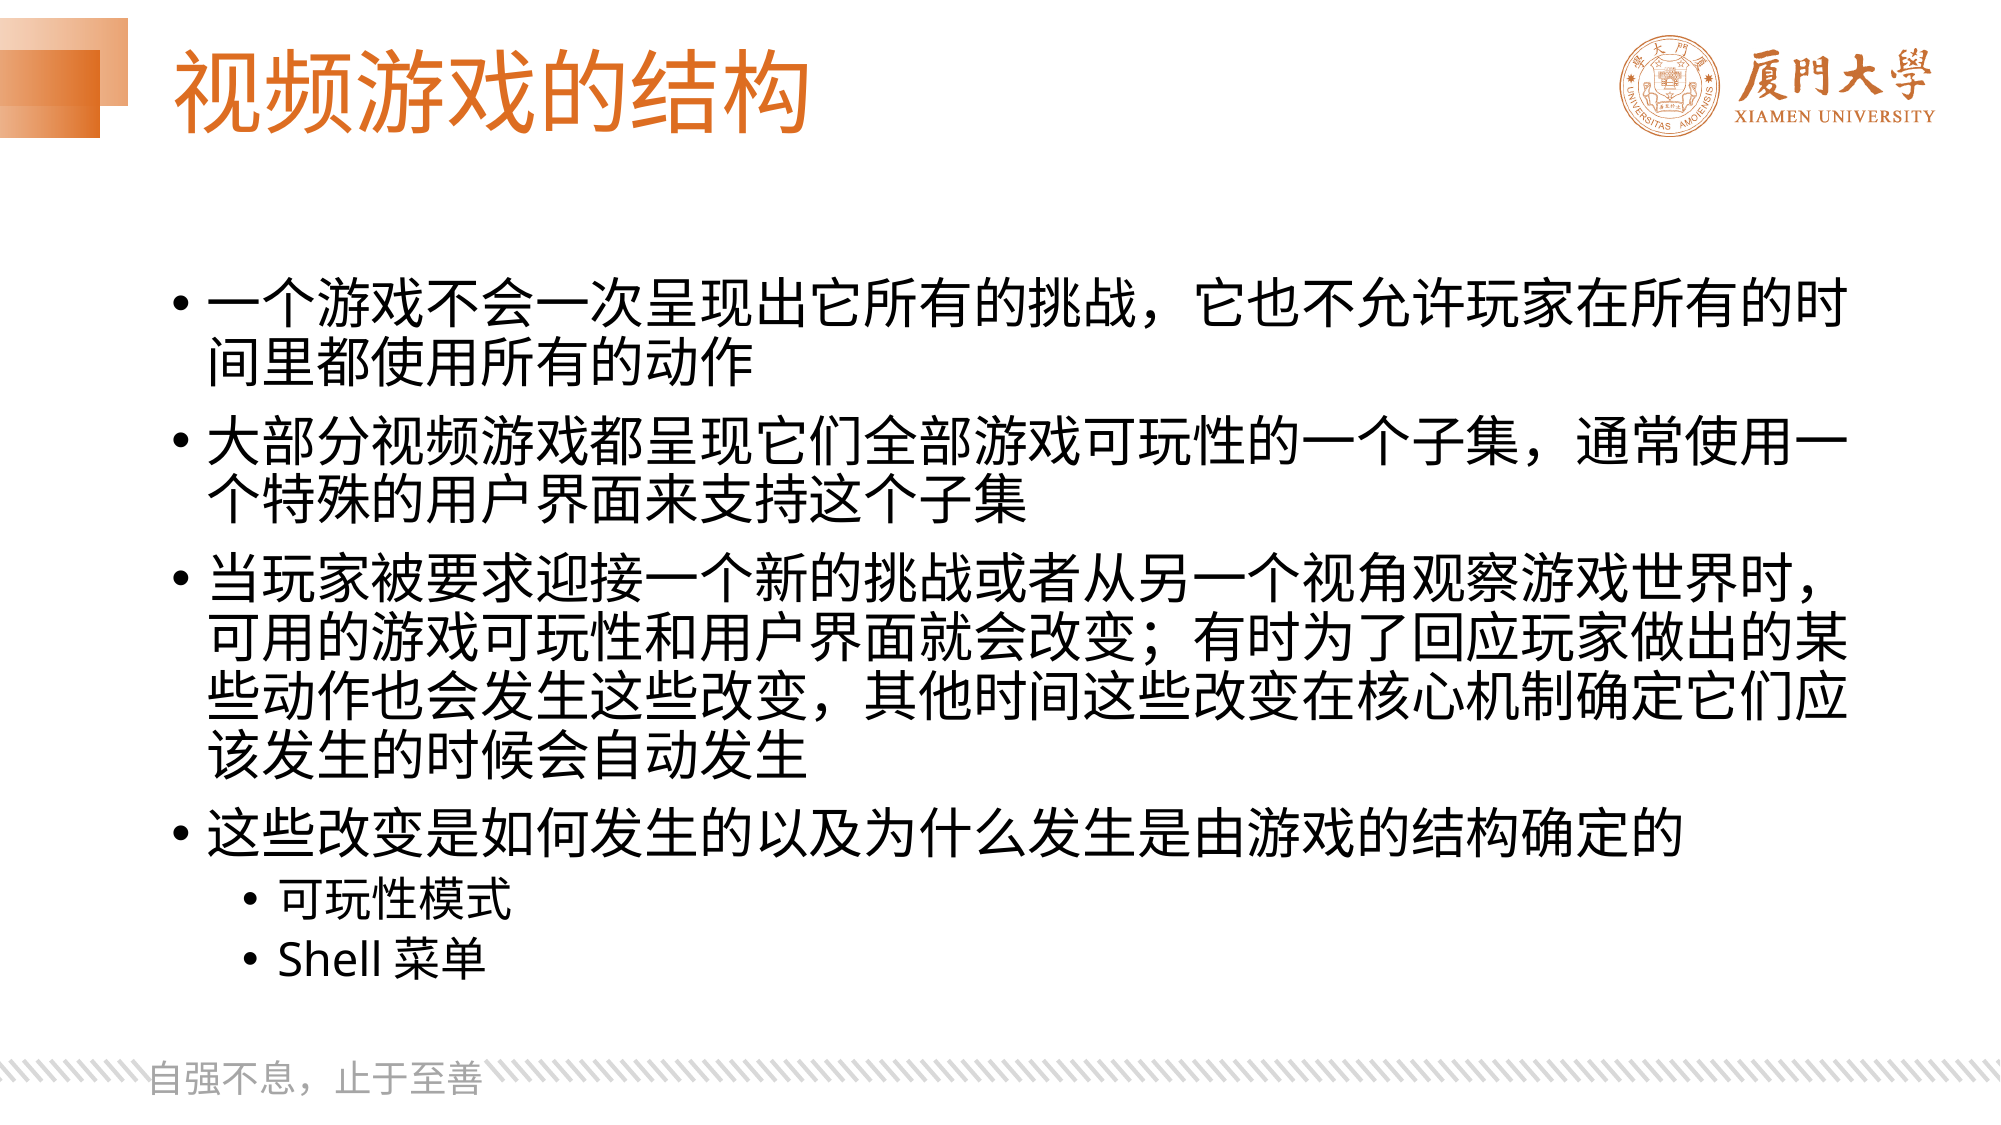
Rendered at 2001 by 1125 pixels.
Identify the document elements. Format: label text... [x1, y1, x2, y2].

title 视频游戏的结构 [156, 16, 1882, 177]
list 一个游戏不会一次呈现出它所有的挑战，它也不允许玩家在所有的时间里都使用所有的动作 大部分视频游戏都呈现它们全部游戏可玩性的一个子集，通常使用一个特殊的用户界面来支持这个子集 当玩家被要求迎接一个新的挑战或者从另一个视角观察游戏世界时，可用的游戏可玩性和用户界面就会改变；有时为了回应玩家做出的某些动作也会发生这些改变，其他时间这些改变在核心机制确定它们应该发生的时候会自动发生 这些改变是如何发生的以及为什么发生是由游戏的结构确定的 可玩性模式 Shell菜单 [156, 268, 1882, 996]
